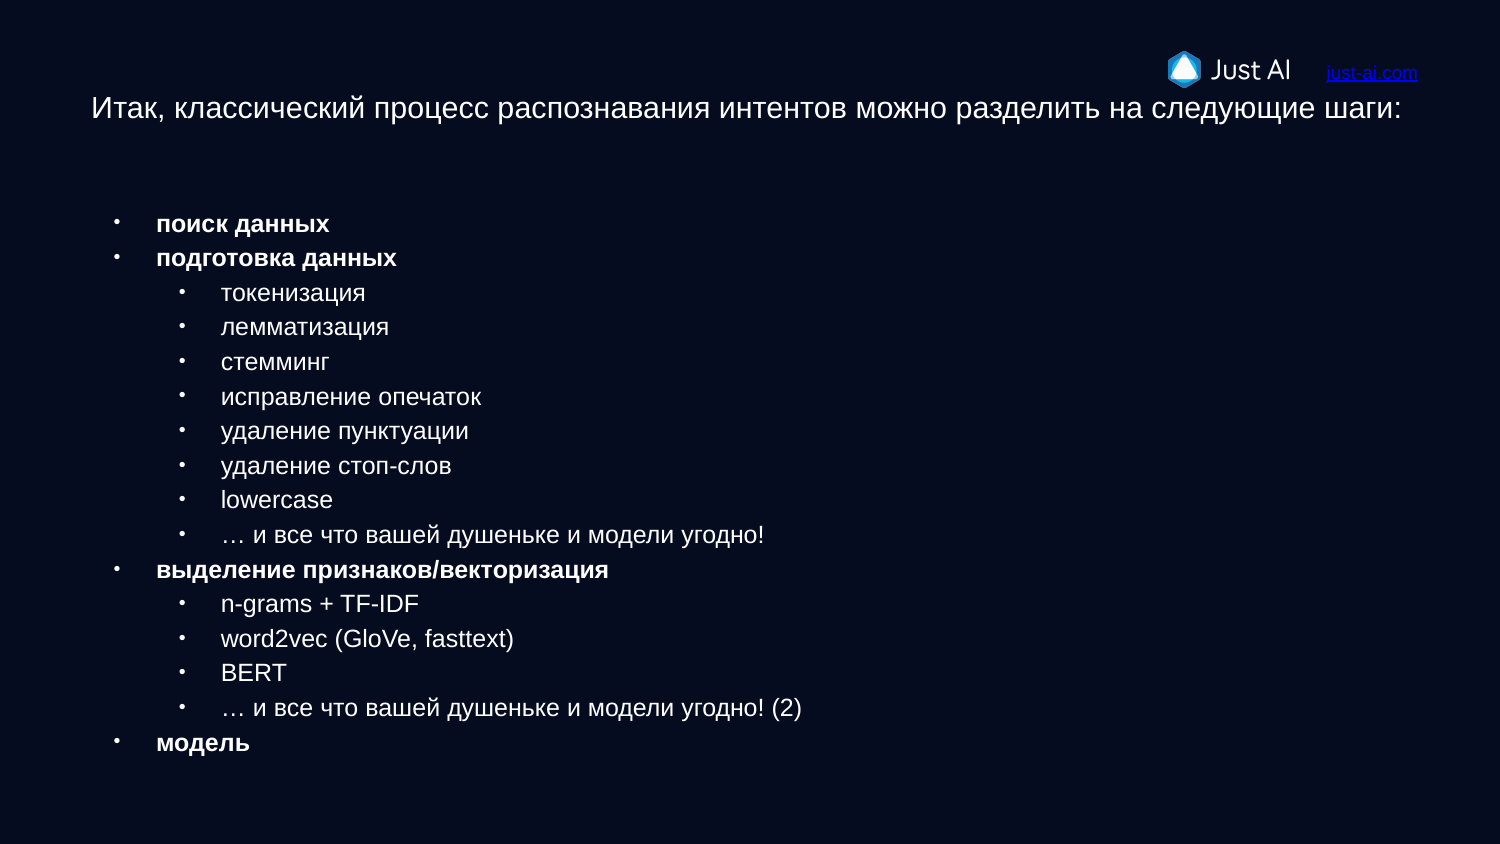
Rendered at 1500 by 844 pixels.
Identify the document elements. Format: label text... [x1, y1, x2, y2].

list поиск данных подготовка данных токенизация лемматизация стемминг исправление опечаток удаление пунктуации удаление стоп-слов lowercase … и все что вашей душеньке и модели угодно! выделение признаков/векторизация n-grams + TF-IDF word2vec (GloVe, fasttext) BERT … и все что вашей душеньке и модели угодно! (2) модель [85, 196, 1415, 769]
picture [1168, 51, 1289, 58]
title Итак, классический процесс распознавания интентов можно разделить на следующие шаги: [85, 58, 1415, 160]
